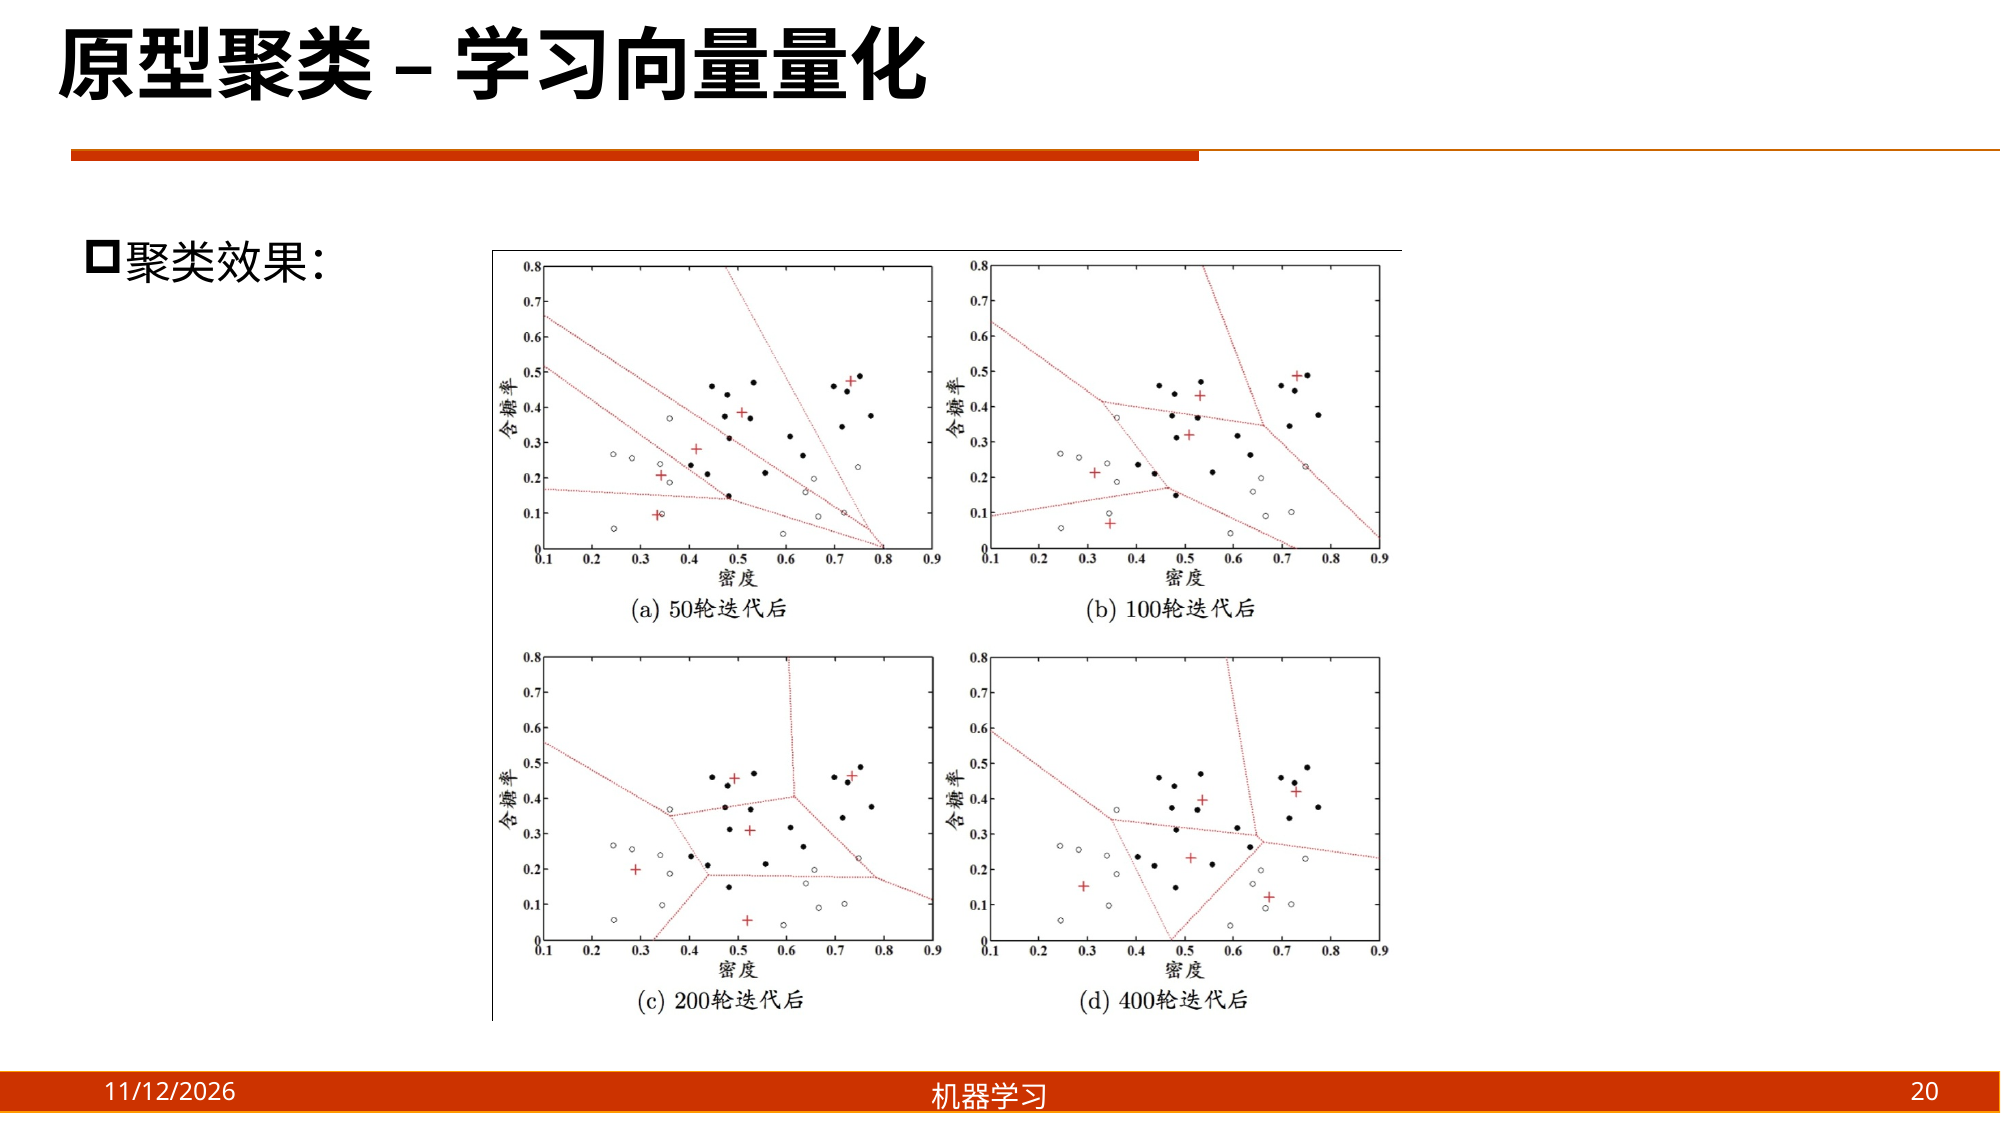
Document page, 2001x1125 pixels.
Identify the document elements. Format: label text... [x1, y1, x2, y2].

text_box 原型聚类 – 学习向量量化 [42, 7, 1337, 135]
picture [492, 250, 1402, 1021]
slide_number 20 [1505, 1074, 1940, 1113]
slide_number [103, 1074, 538, 1115]
text_box 聚类效果： [67, 232, 1482, 380]
